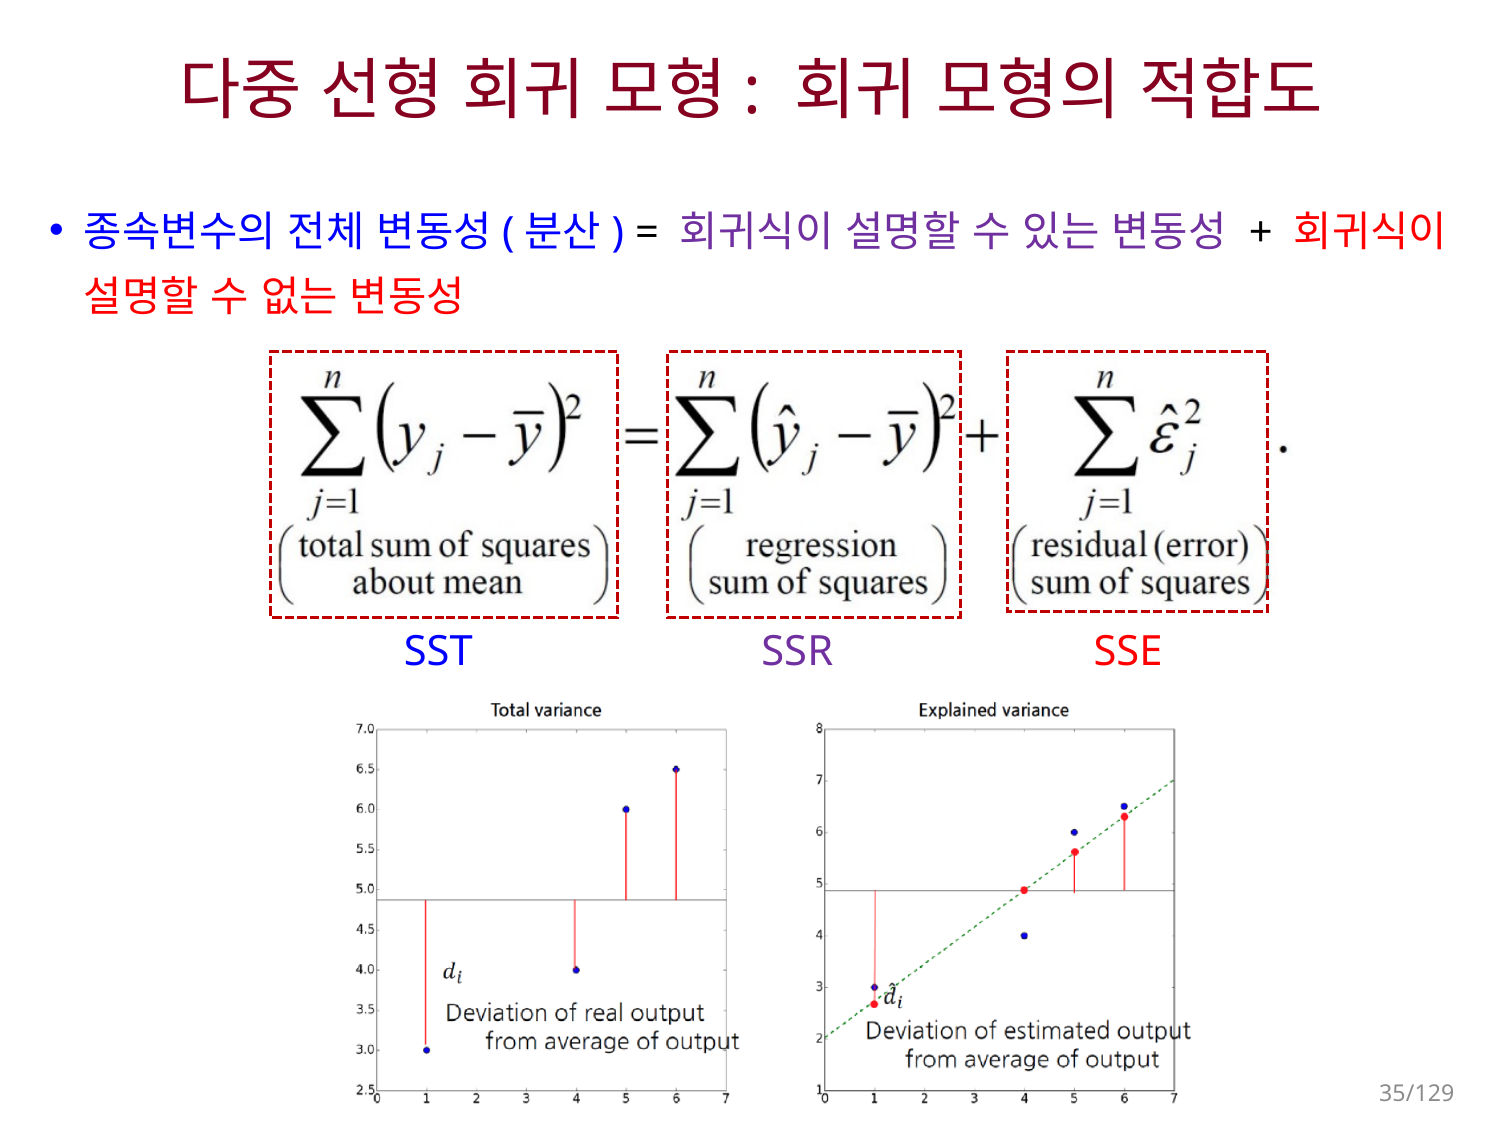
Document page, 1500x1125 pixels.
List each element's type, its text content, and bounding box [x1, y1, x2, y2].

text_box SSE [948, 617, 1308, 680]
slide_number 35/129 [1202, 1071, 1470, 1116]
picture [270, 351, 1307, 618]
list 종속변수의 전체 변동성(분산) = 회귀식이 설명할 수 있는 변동성 + 회귀식이 설명할 수 없는 변동성 [34, 181, 1470, 1059]
text_box SSR [617, 618, 948, 680]
title 다중 선형 회귀 모형: 회귀 모형의 적합도 [34, 37, 1470, 147]
picture [336, 692, 1202, 1116]
text_box SST [259, 617, 617, 680]
